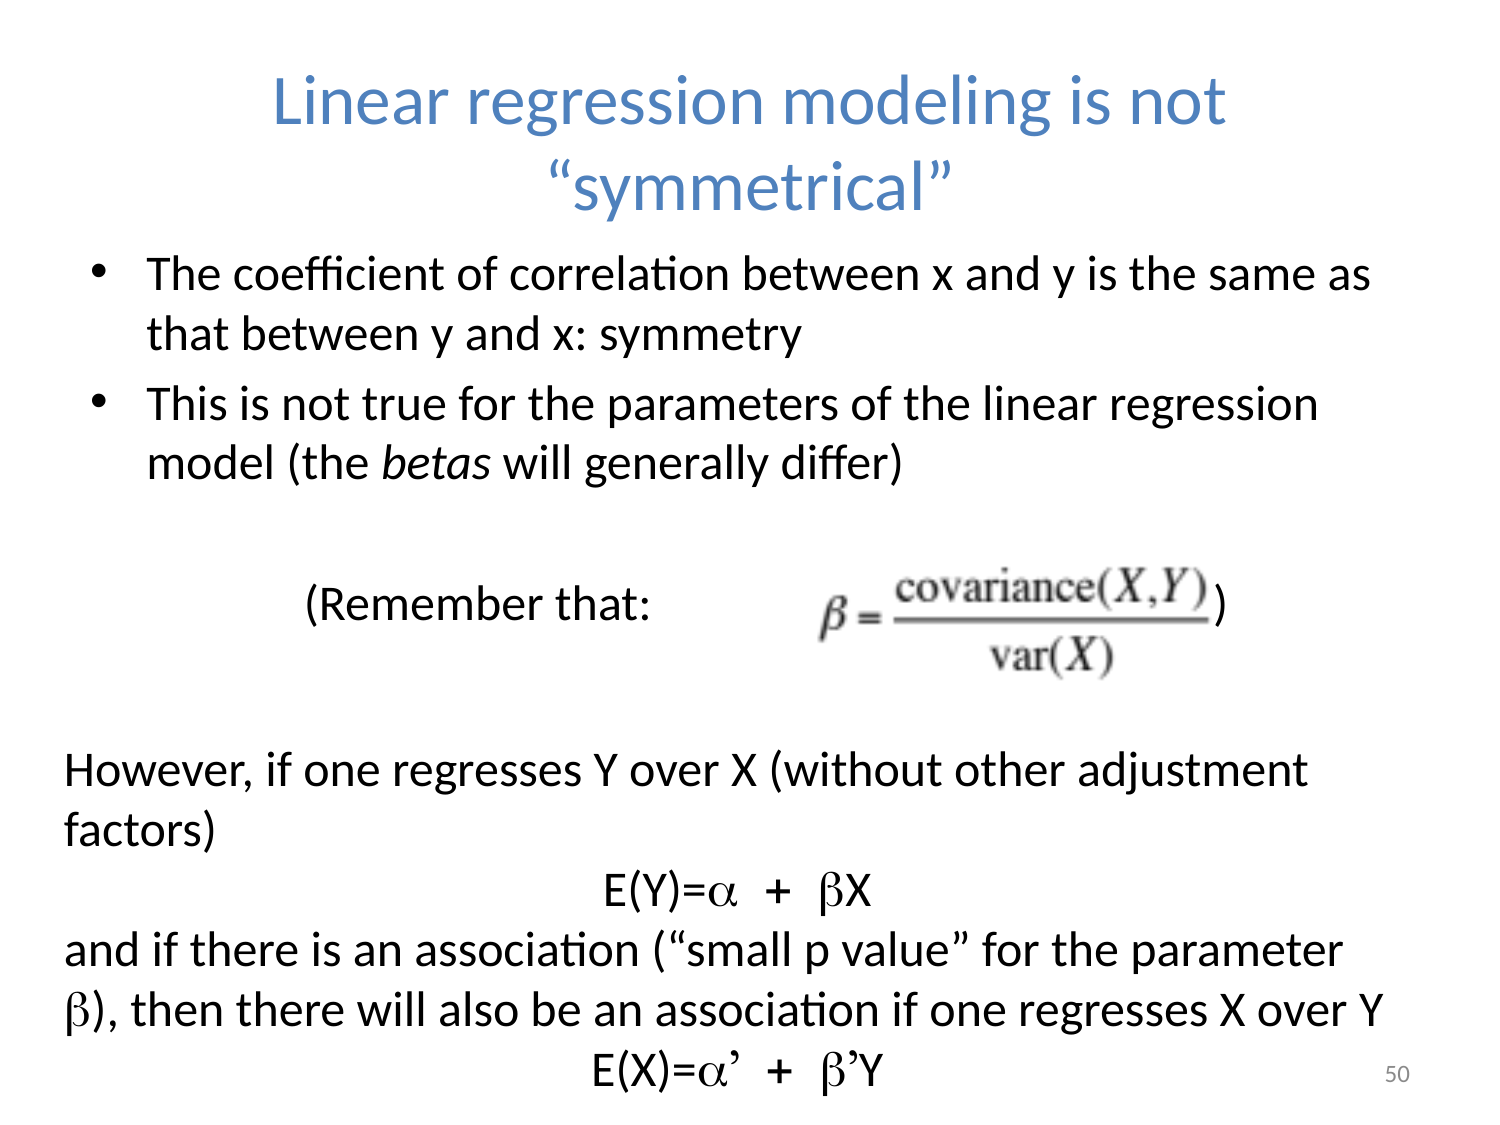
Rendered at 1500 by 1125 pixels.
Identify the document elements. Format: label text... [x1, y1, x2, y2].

list The coefficient of correlation between x and y is the same as that between y and x: symmetry This is not true for the parameters of the linear regression model (the betas will generally differ) (Remember that: ) [75, 232, 1425, 696]
slide_number 50 [1074, 1042, 1425, 1103]
title Linear regression modeling is not “symmetrical” [75, 45, 1425, 232]
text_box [812, 552, 1218, 687]
text_box However, if one regresses Y over X (without other adjustment factors) E(Y)=a + bX and if there is an association (“small p value” for the parameter b), then there will also be an association if one regresses X over Y E(X)=a’ + b’Y [49, 729, 1425, 1104]
